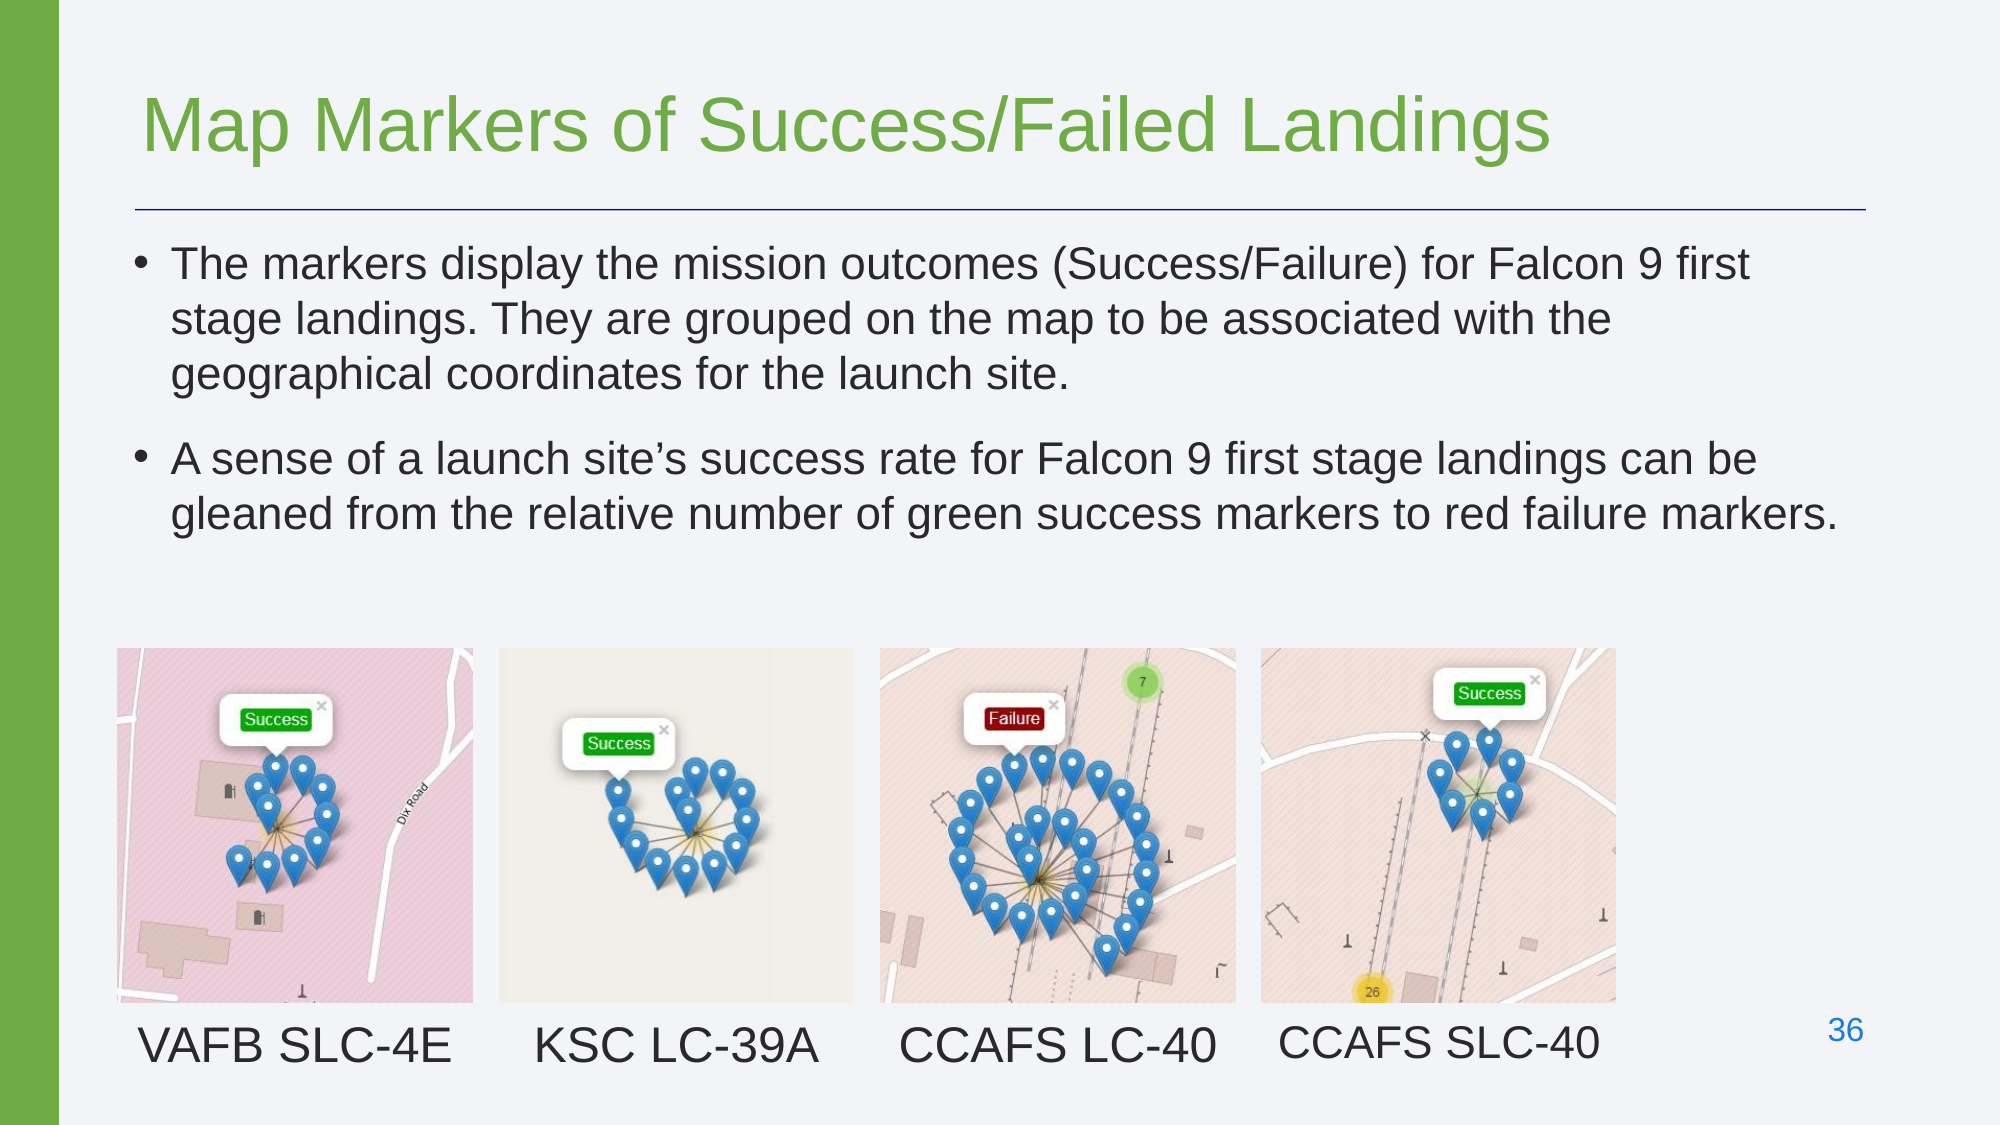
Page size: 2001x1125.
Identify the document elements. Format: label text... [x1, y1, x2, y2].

text_box CCAFS SLC-40 [1275, 1011, 1604, 1068]
text_box The markers display the mission outcomes (Success/Failure) for Falcon 9 first stage landings. They are grouped on the map to be associated with the geographical coordinates for the launch site. A sense of a launch site’s success rate for Falcon 9 first stage landings can be gleaned from the relative number of green success markers to red failure markers. [131, 232, 1843, 539]
text_box VAFB SLC-4E [135, 1011, 456, 1073]
title Map Markers of Success/Failed Landings [139, 72, 1820, 263]
text_box KSC LC-39A [531, 1011, 822, 1073]
picture [59, 0, 2000, 1125]
text_box [0, 0, 59, 1125]
text_box 36 [1825, 1001, 1867, 1049]
text_box CCAFS LC-40 [896, 1011, 1220, 1073]
